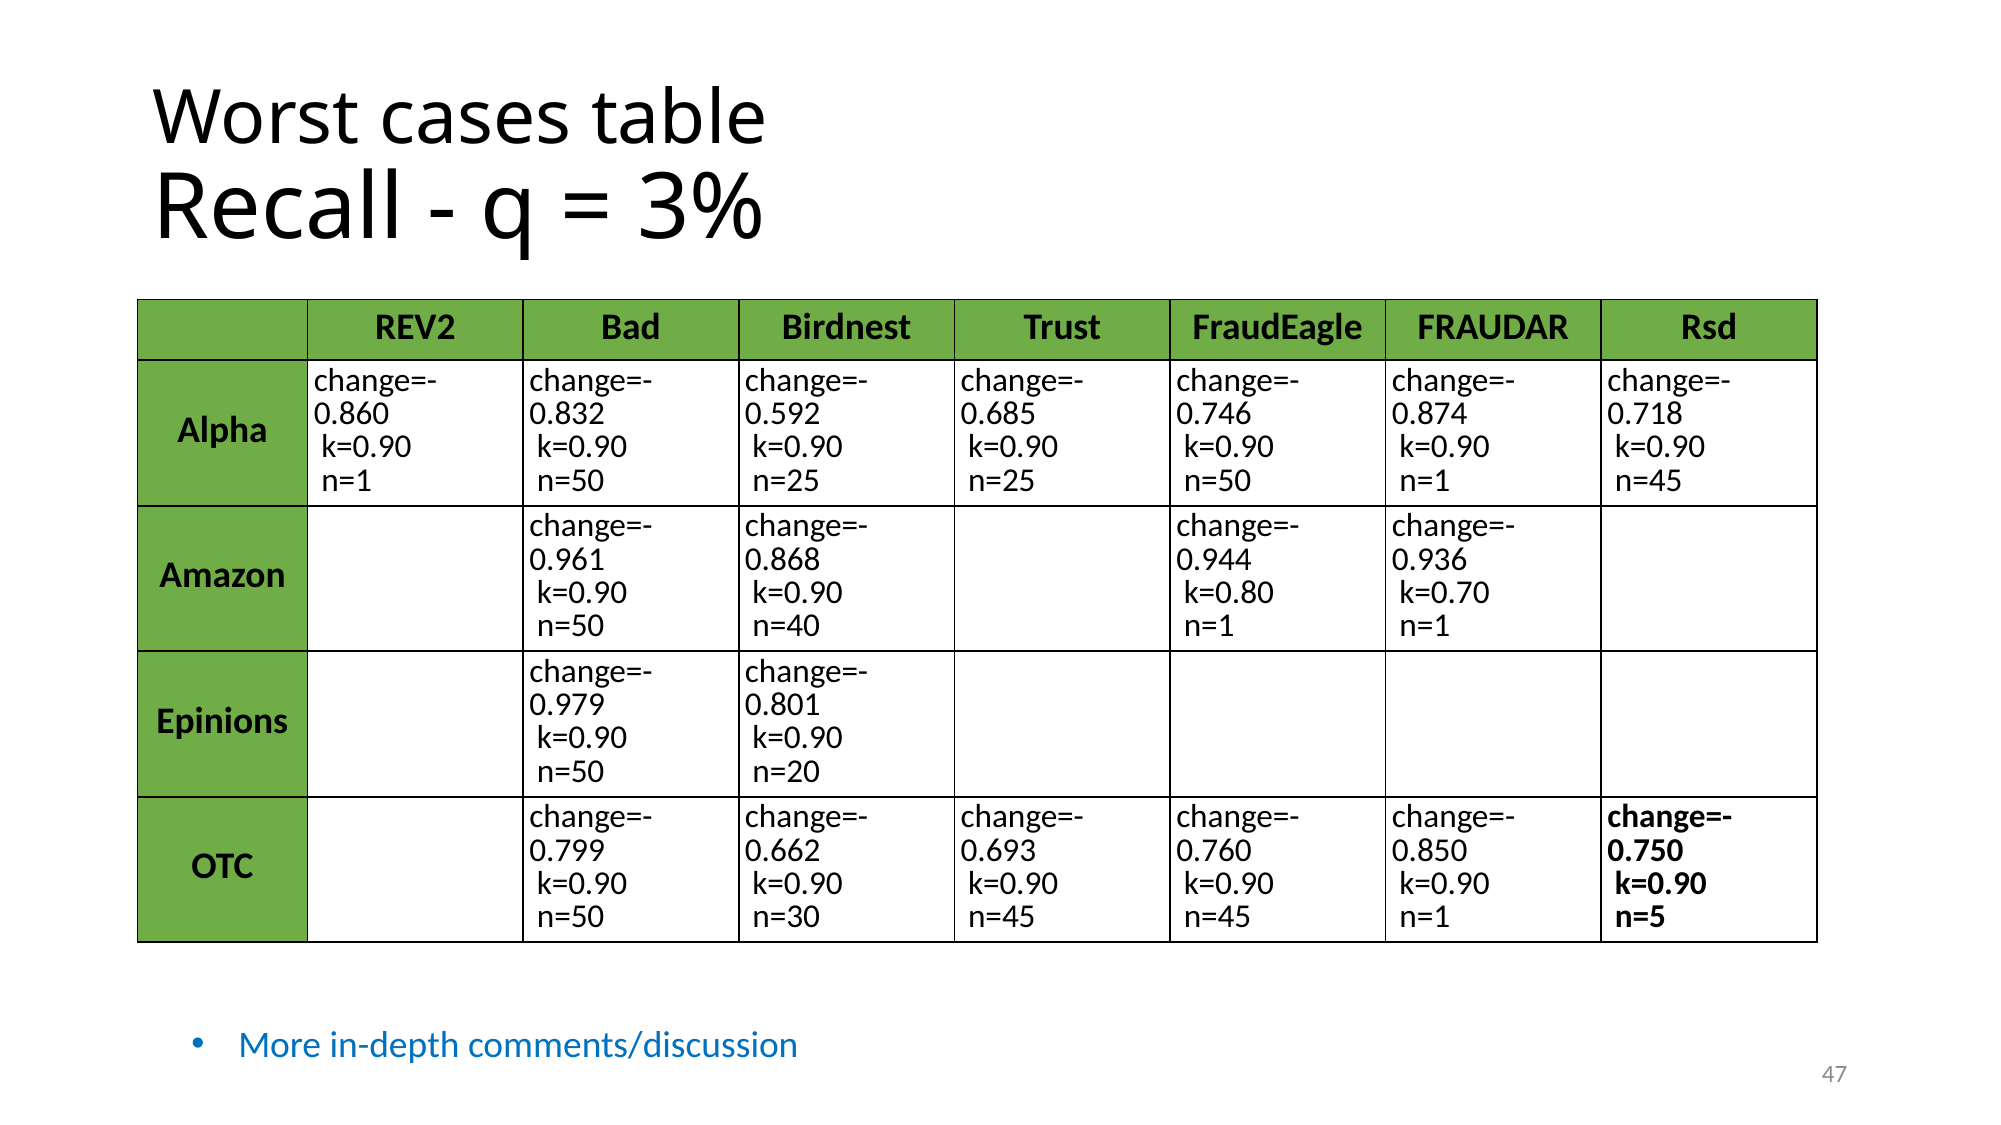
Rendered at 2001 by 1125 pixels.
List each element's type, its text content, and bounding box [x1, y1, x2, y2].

table_header FRAUDAR [1386, 300, 1600, 359]
table_cell change=-0.685 k=0.90 n=25 [955, 361, 1169, 505]
table_header REV2 [308, 300, 522, 359]
table_cell [308, 652, 522, 796]
table_cell change=-0.799 k=0.90 n=50 [524, 798, 738, 941]
table_cell change=-0.874 k=0.90 n=1 [1386, 361, 1600, 505]
table_cell [1602, 652, 1816, 796]
table_cell change=-0.944 k=0.80 n=1 [1171, 507, 1385, 650]
table_cell Epinions [138, 652, 307, 796]
table_cell change=-0.936 k=0.70 n=1 [1386, 507, 1600, 650]
table_header Bad [524, 300, 738, 359]
title Worst cases table Recall - q = 3% [137, 59, 1863, 278]
table_cell [1171, 652, 1385, 796]
table_cell change=-0.592 k=0.90 n=25 [740, 361, 954, 505]
slide_number 47 [1412, 1042, 1863, 1103]
table_cell [1602, 507, 1816, 650]
table_cell Amazon [138, 507, 307, 650]
table_cell Alpha [138, 361, 307, 505]
table_cell change=-0.801 k=0.90 n=20 [740, 652, 954, 796]
table_cell change=-0.832 k=0.90 n=50 [524, 361, 738, 505]
table_cell change=-0.979 k=0.90 n=50 [524, 652, 738, 796]
table_cell change=-0.718 k=0.90 n=45 [1602, 361, 1816, 505]
table_cell change=-0.860 k=0.90 n=1 [308, 361, 522, 505]
text_box More in-depth comments/discussion [176, 1012, 815, 1073]
table_cell [1386, 652, 1600, 796]
table_cell [308, 507, 522, 650]
table_cell change=-0.750 k=0.90 n=5 [1602, 798, 1816, 941]
table_cell change=-0.868 k=0.90 n=40 [740, 507, 954, 650]
table_cell [955, 652, 1169, 796]
table_cell change=-0.693 k=0.90 n=45 [955, 798, 1169, 941]
table_cell change=-0.760 k=0.90 n=45 [1171, 798, 1385, 941]
table_cell change=-0.961 k=0.90 n=50 [524, 507, 738, 650]
table_header Birdnest [740, 300, 954, 359]
table_cell [308, 798, 522, 941]
table_cell change=-0.850 k=0.90 n=1 [1386, 798, 1600, 941]
table_header Rsd [1602, 300, 1816, 359]
table_header Trust [955, 300, 1169, 359]
table_cell OTC [138, 798, 307, 941]
table_header FraudEagle [1171, 300, 1385, 359]
table_header [138, 300, 307, 359]
table_cell [955, 507, 1169, 650]
table_cell change=-0.662 k=0.90 n=30 [740, 798, 954, 941]
table_cell change=-0.746 k=0.90 n=50 [1171, 361, 1385, 505]
